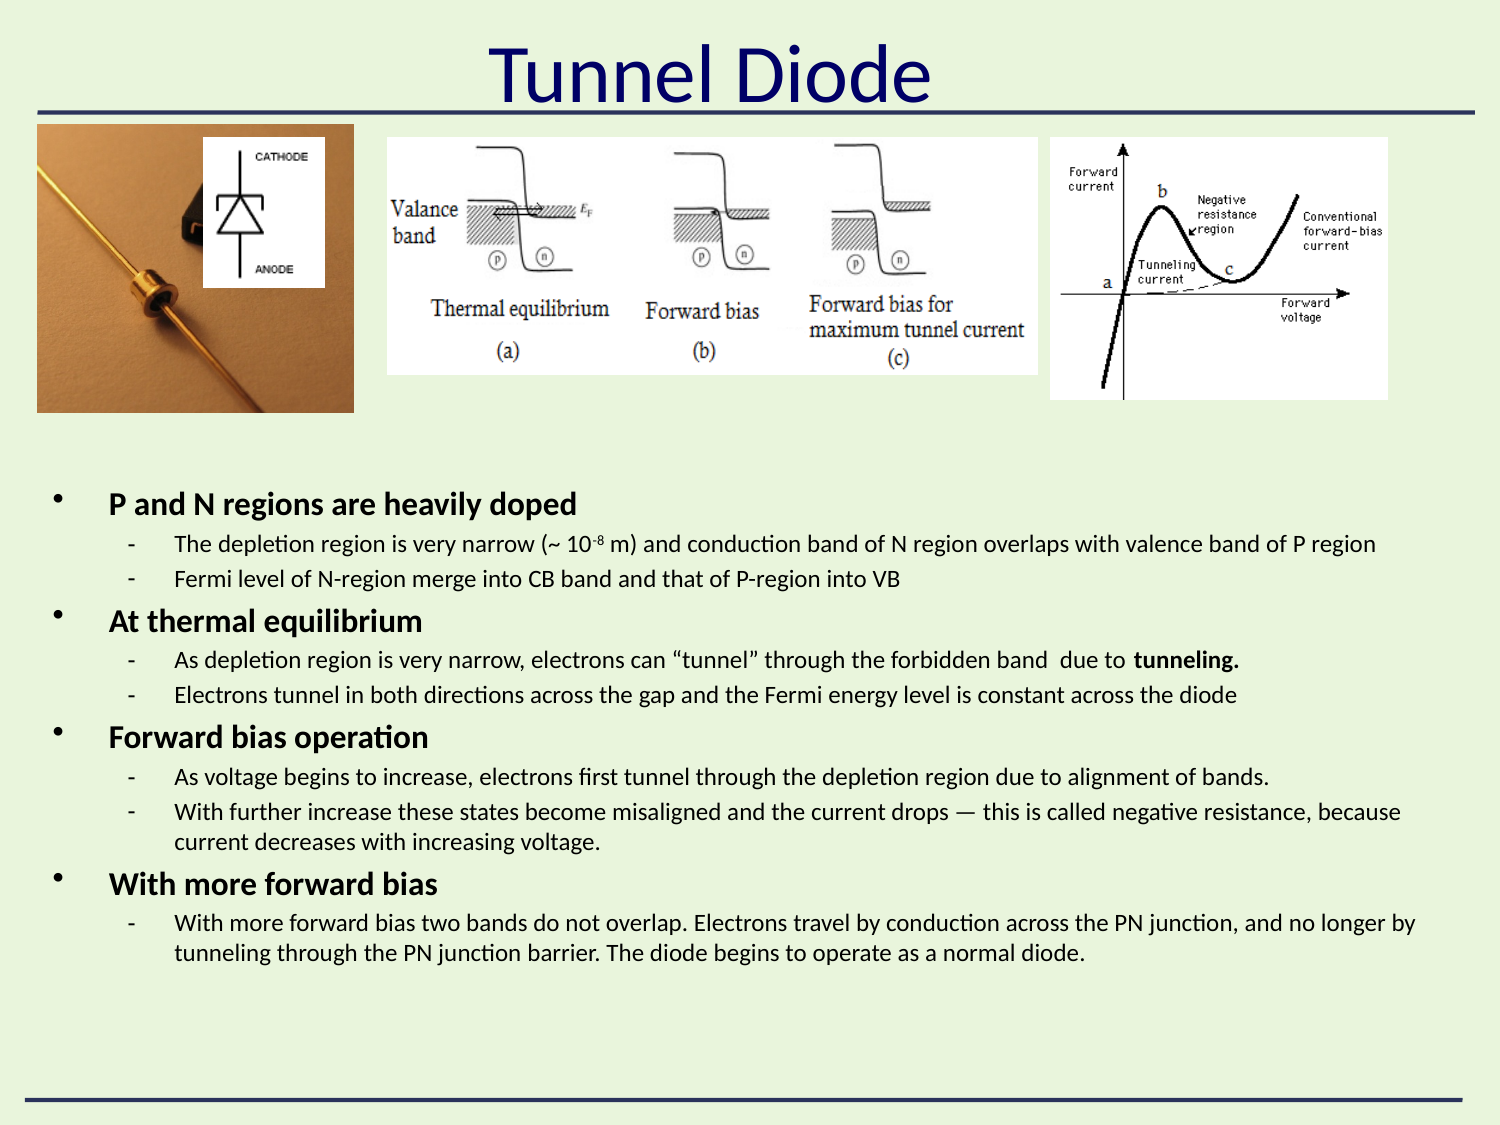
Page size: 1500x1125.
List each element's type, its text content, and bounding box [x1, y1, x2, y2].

picture [387, 137, 1038, 376]
picture [37, 124, 355, 413]
list P and N regions are heavily doped The depletion region is very narrow (~ 10-8 m) and conduction band of N region overlaps with valence band of P region Fermi level of N-region merge into CB band and that of P-region into VB At thermal equilibrium As depletion region is very narrow, electrons can “tunnel” through the forbidden band due to tunneling. Electrons tunnel in both directions across the gap and the Fermi energy level is constant across the diode Forward bias operation As voltage begins to increase, electrons first tunnel through the depletion region due to alignment of bands. With further increase these states become misaligned and the current drops — this is called negative resistance, because current decreases with increasing voltage. With more forward bias With more forward bias two bands do not overlap. Electrons travel by conduction across the PN junction, and no longer by tunneling through the PN junction barrier. The diode begins to operate as a normal diode. [37, 474, 1438, 1051]
title Tunnel Diode [74, 24, 1348, 113]
picture [1049, 137, 1388, 401]
